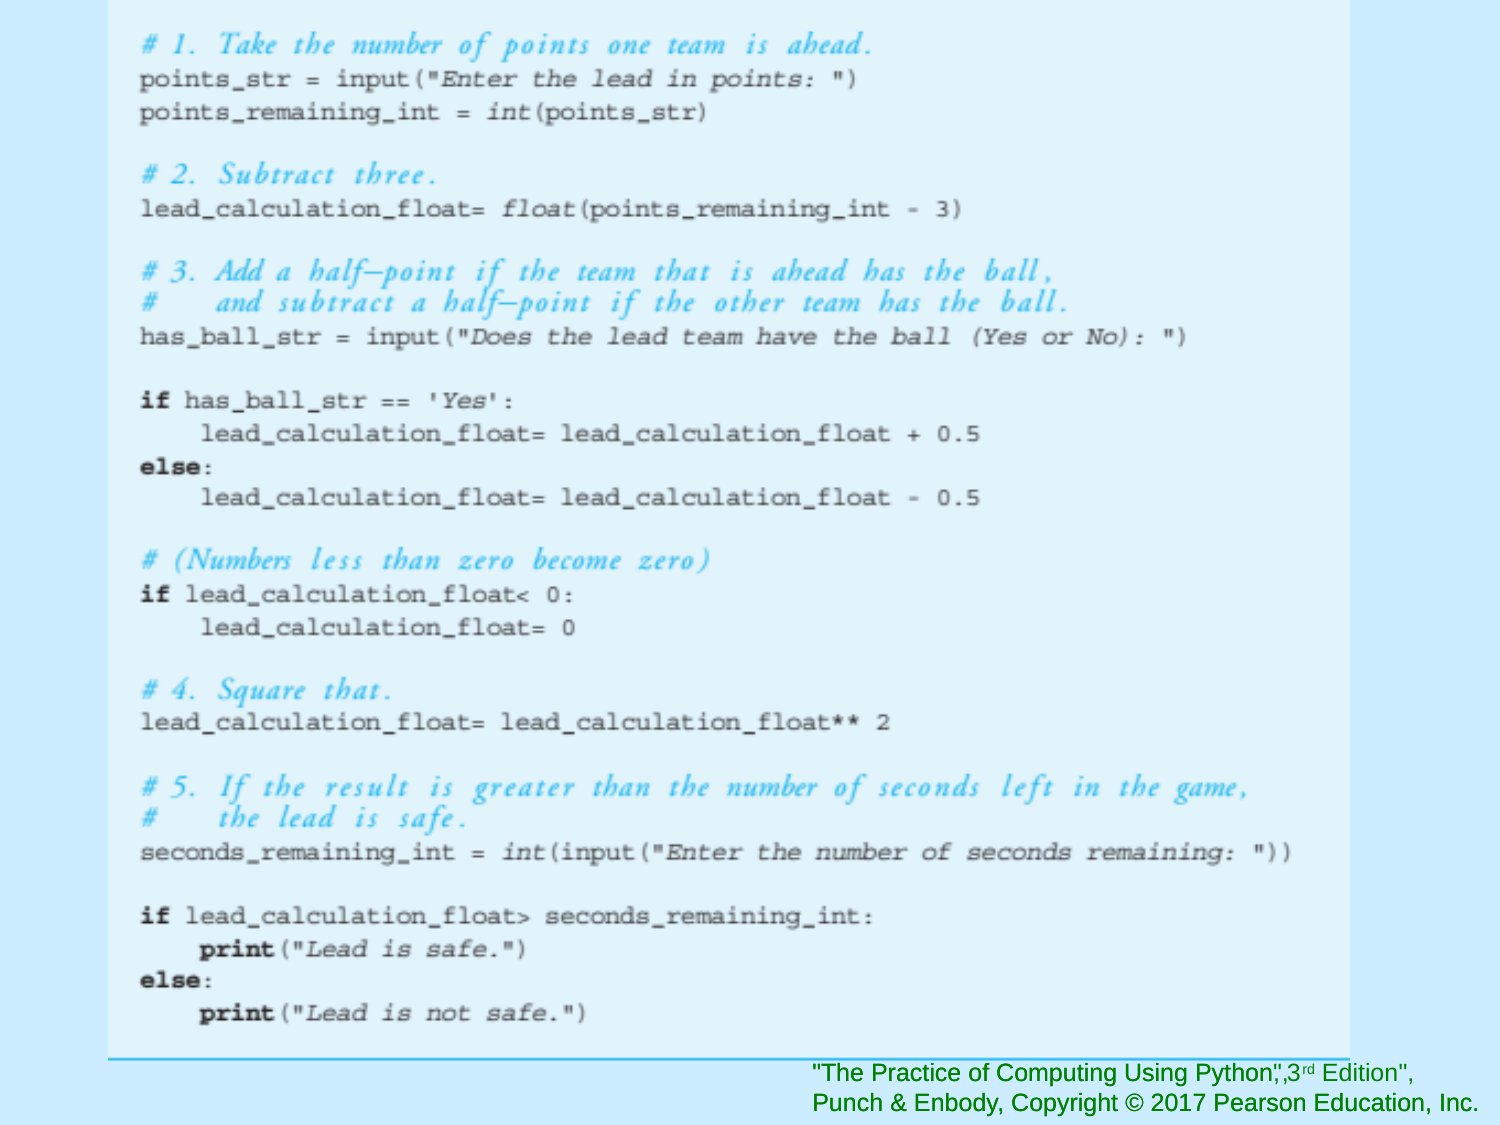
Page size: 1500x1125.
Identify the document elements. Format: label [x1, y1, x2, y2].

list [107, 0, 1351, 1061]
